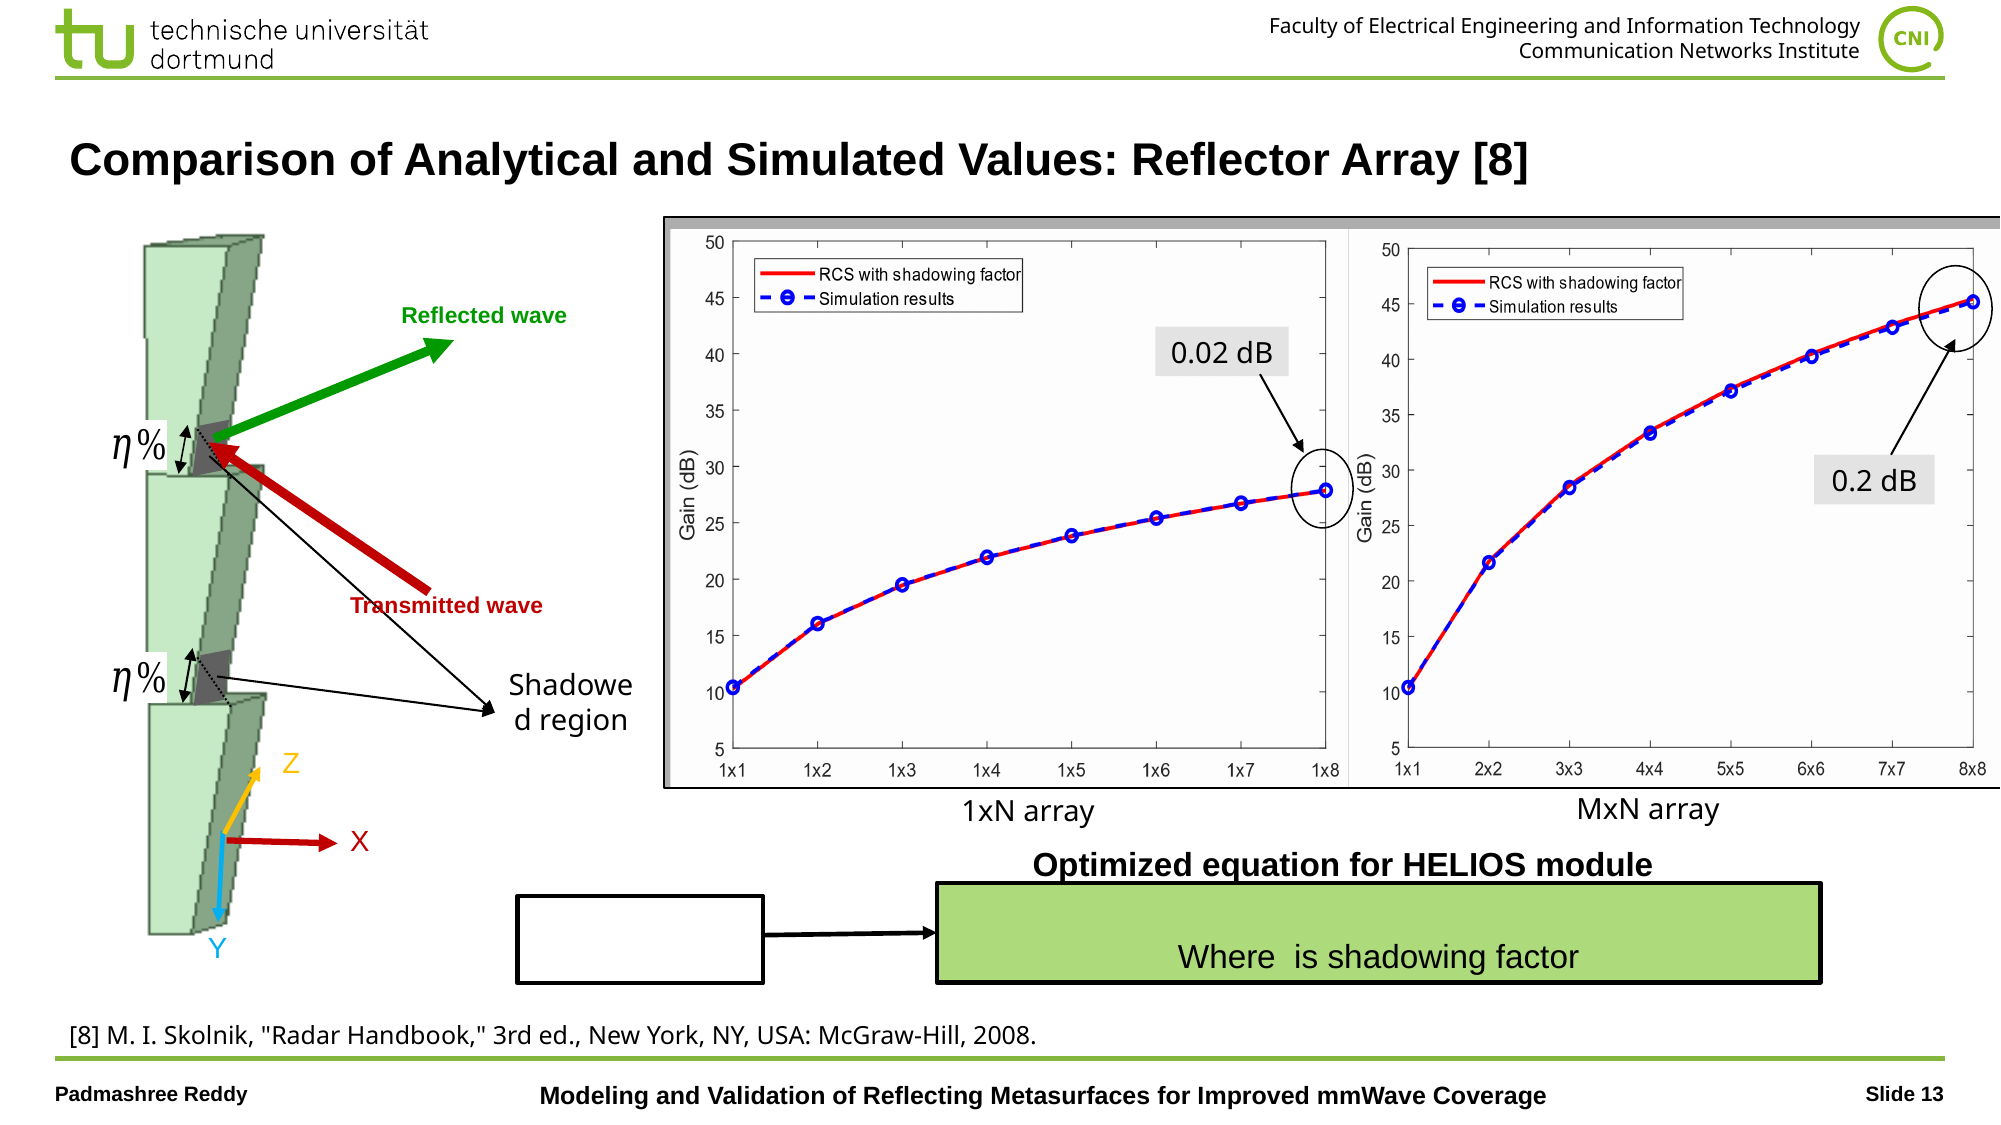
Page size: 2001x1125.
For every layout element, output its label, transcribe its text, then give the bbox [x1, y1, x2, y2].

title Comparison of Analytical and Simulated Values: Reflector Array [8] [54, 114, 1856, 200]
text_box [178, 424, 188, 475]
text_box [664, 217, 2000, 788]
text_box Shadowed region [485, 657, 656, 746]
picture [140, 225, 291, 1013]
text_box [216, 676, 496, 713]
text_box [8] M. I. Skolnik, "Radar Handbook," 3rd ed., New York, NY, USA: McGraw-Hill, 2008. [54, 1011, 1491, 1057]
text_box 1xN array [895, 795, 1161, 836]
picture [670, 229, 2001, 787]
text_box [197, 428, 208, 479]
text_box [209, 455, 496, 713]
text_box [213, 339, 455, 439]
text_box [150, 773, 420, 970]
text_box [208, 441, 430, 593]
text_box MxN array [1515, 795, 1781, 835]
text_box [1890, 351, 1956, 455]
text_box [182, 647, 193, 704]
text_box Optimized equation for HELIOS module [979, 835, 1717, 881]
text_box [1259, 373, 1304, 453]
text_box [196, 657, 204, 707]
